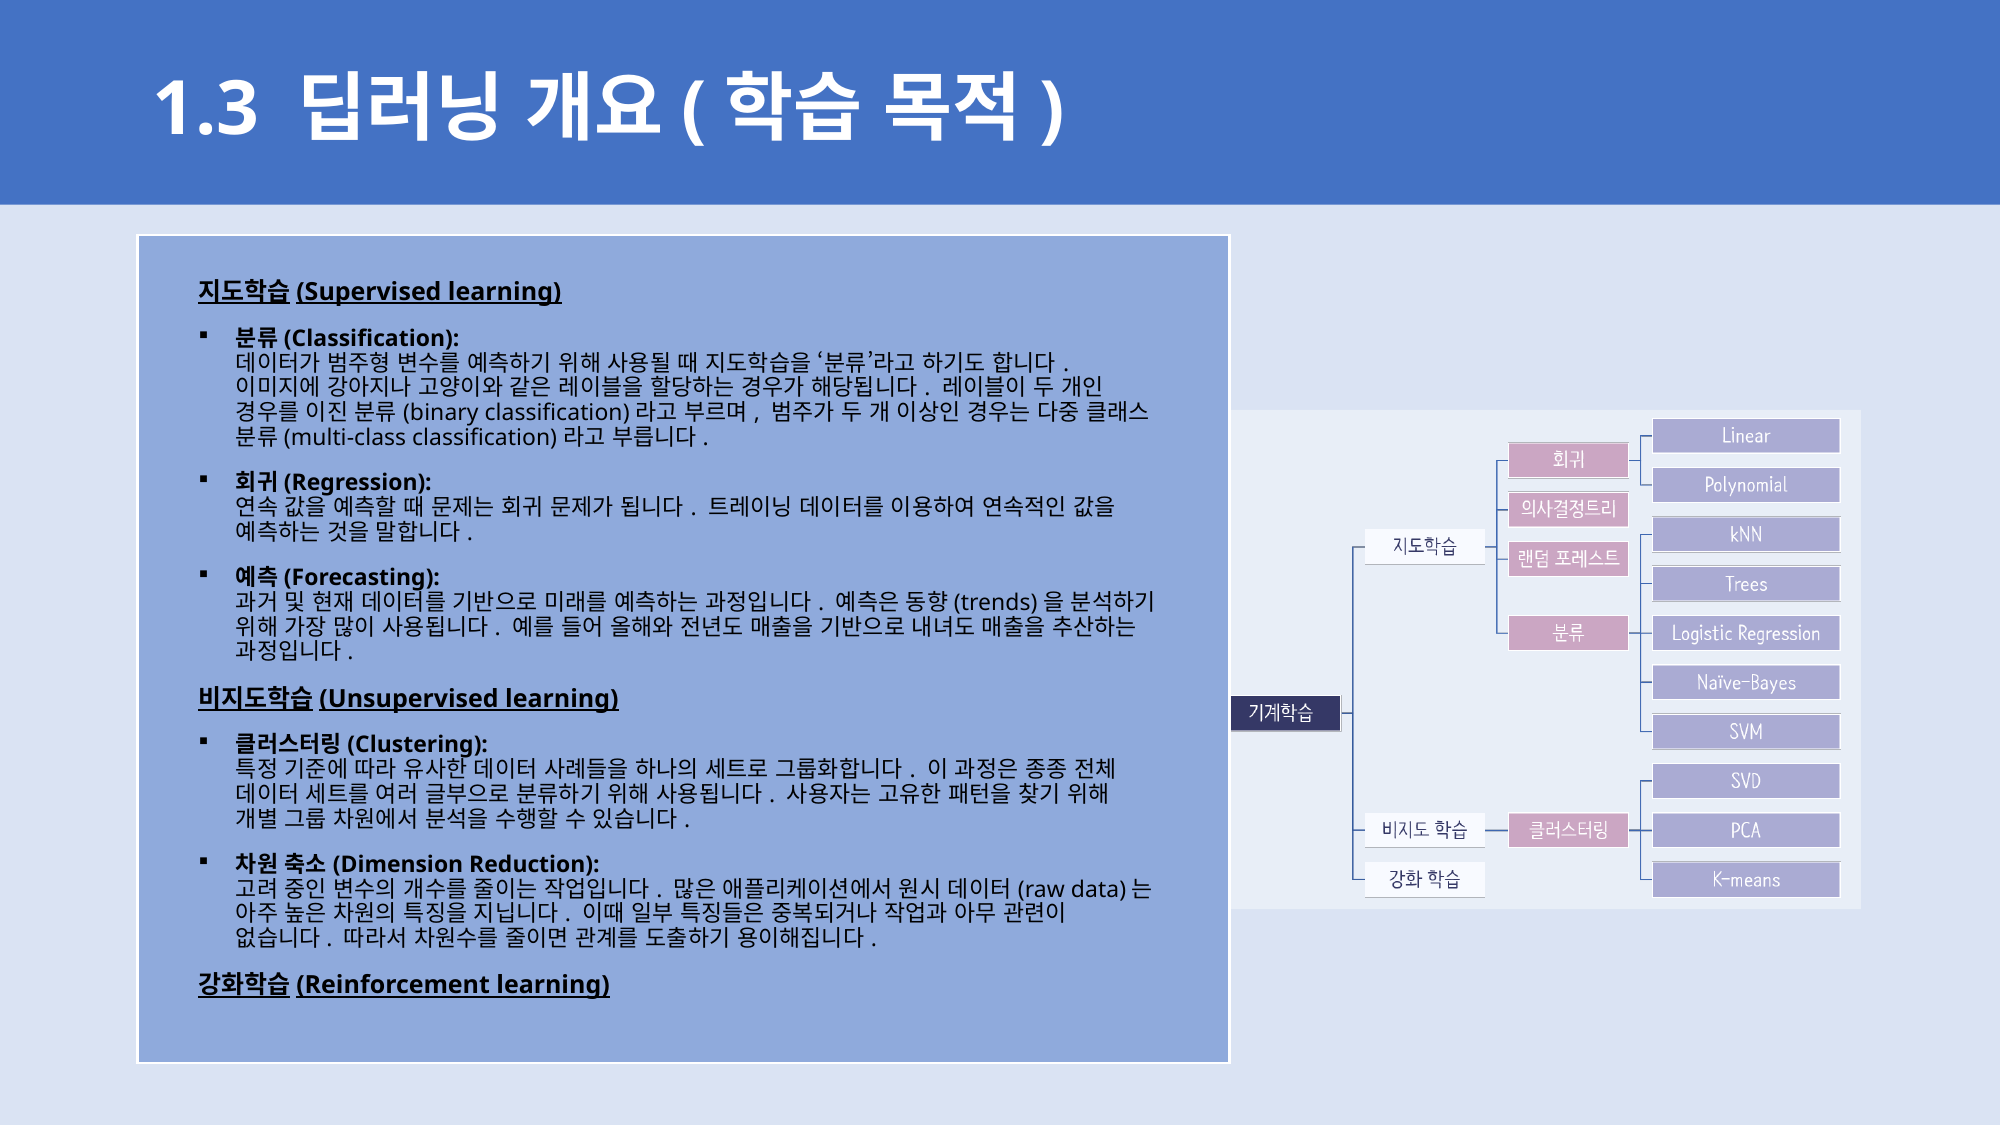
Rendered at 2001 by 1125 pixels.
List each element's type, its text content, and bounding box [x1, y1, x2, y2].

picture [1230, 409, 1861, 910]
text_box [137, 234, 1230, 1064]
title 1.3 딥러닝 개요(학습 목적) [137, 1, 1863, 220]
